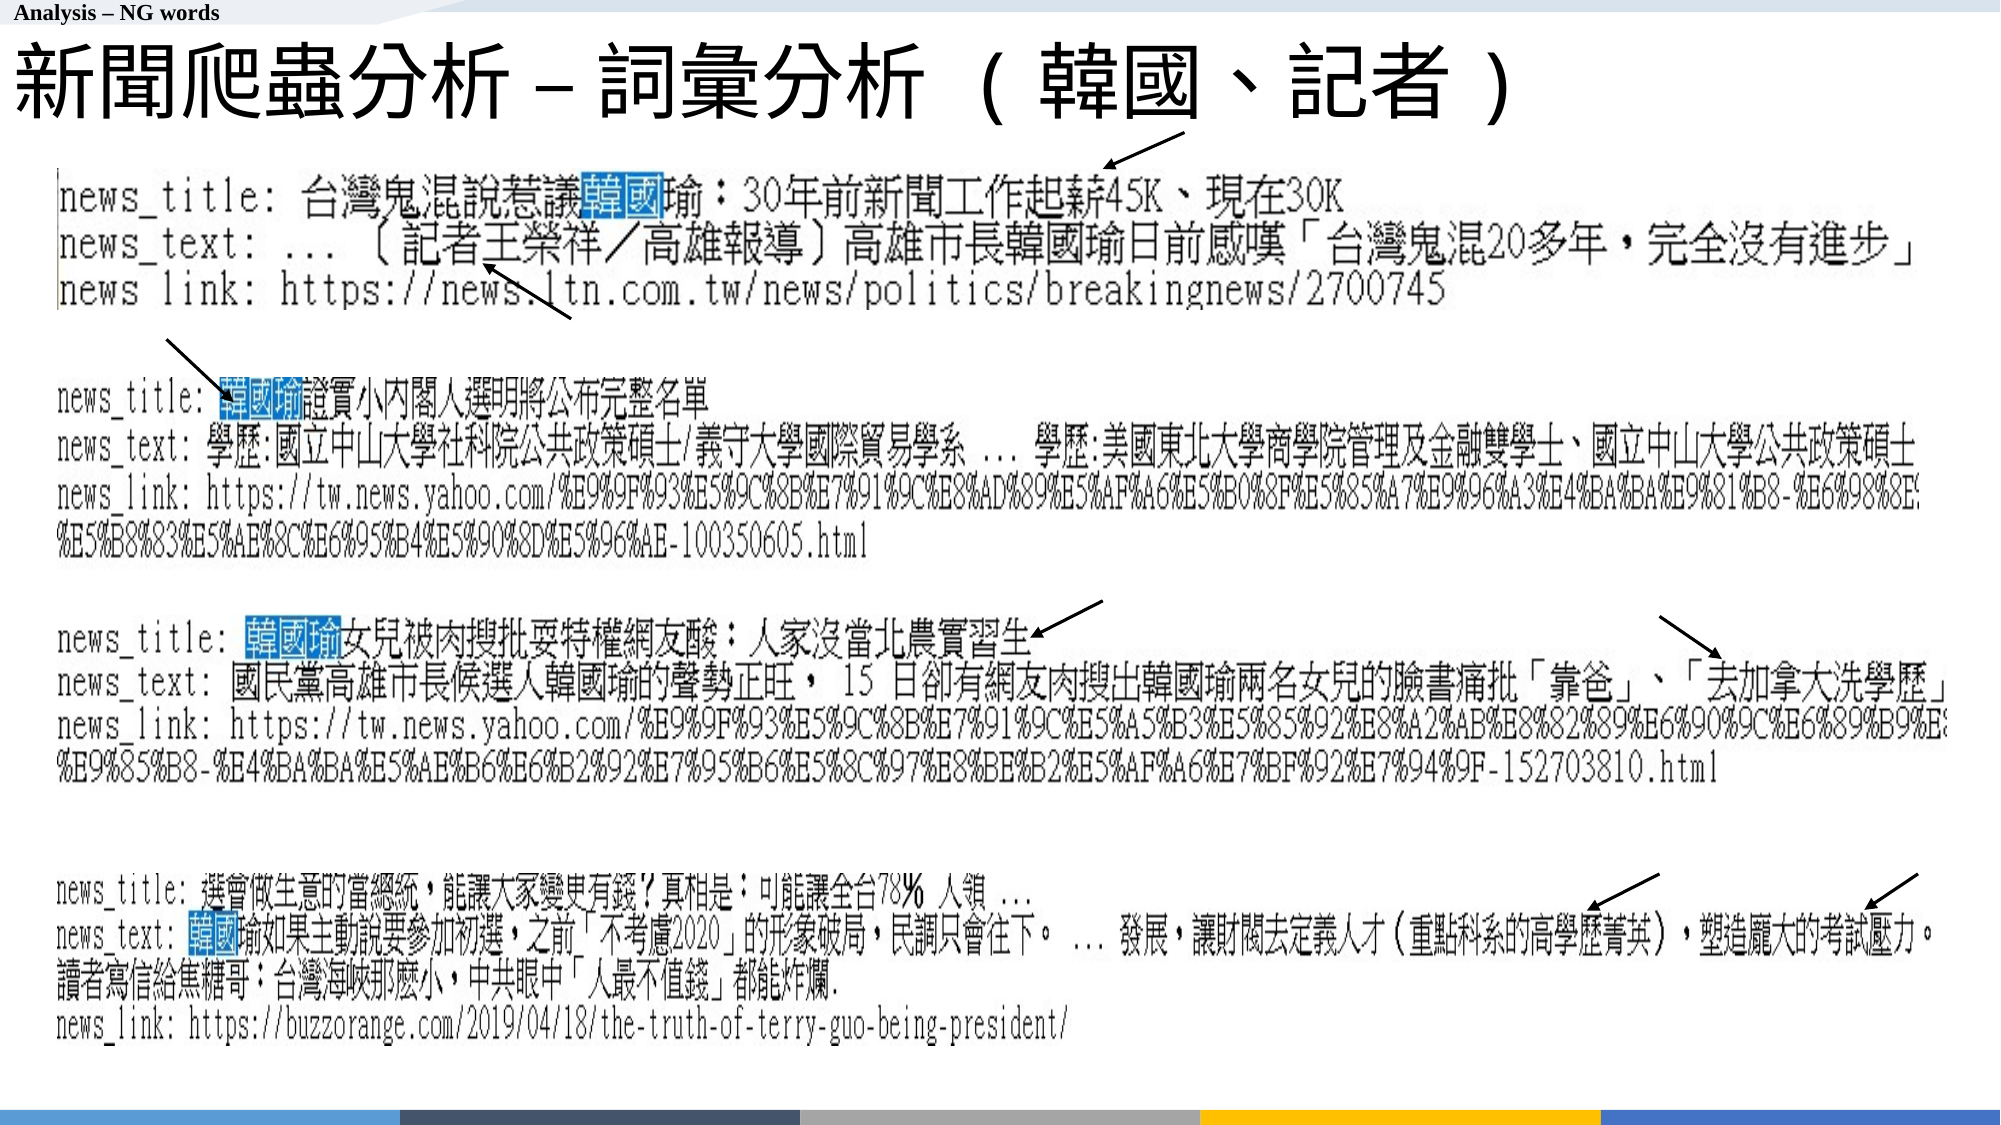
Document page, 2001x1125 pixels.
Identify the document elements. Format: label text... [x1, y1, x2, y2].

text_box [1586, 873, 1660, 911]
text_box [166, 339, 234, 403]
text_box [482, 263, 572, 319]
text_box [1864, 873, 1919, 910]
text_box Analysis – NG words [0, 0, 467, 24]
text_box 新聞爬蟲分析 – 詞彙分析 (韓國、記者) [0, 24, 1741, 146]
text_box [1659, 616, 1722, 660]
picture [57, 873, 1938, 1046]
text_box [1102, 132, 1185, 169]
picture [57, 377, 1919, 570]
picture [57, 614, 1947, 789]
picture [57, 168, 1919, 310]
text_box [1030, 600, 1103, 638]
